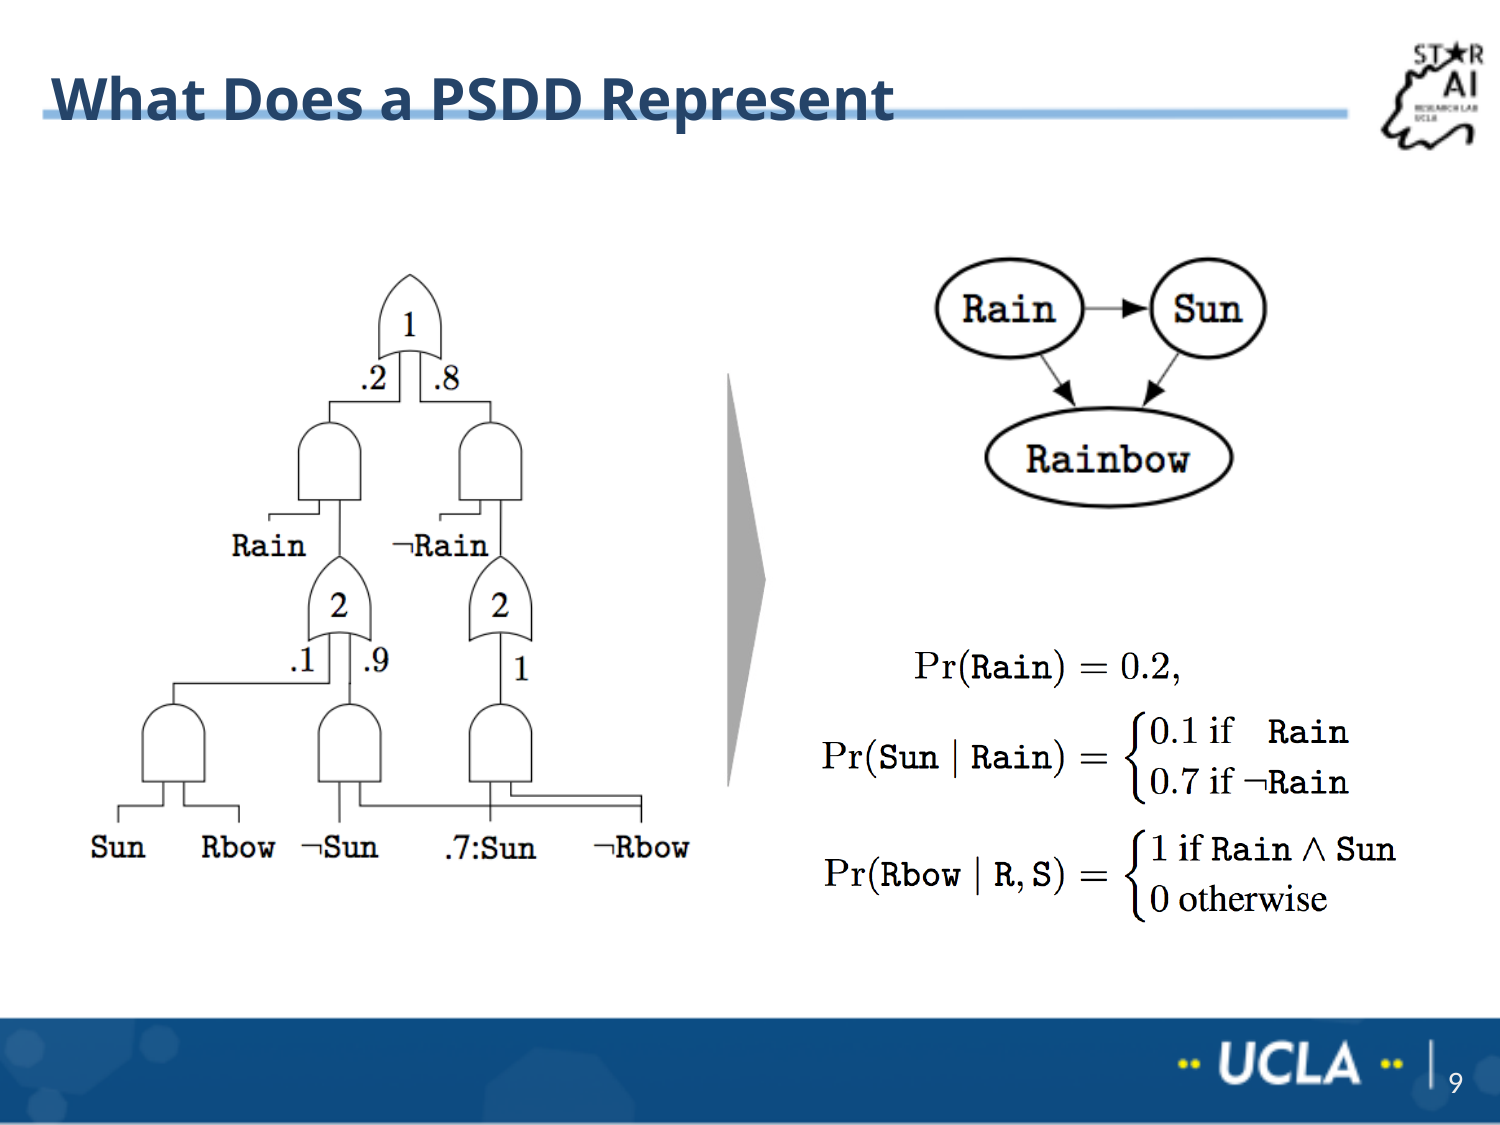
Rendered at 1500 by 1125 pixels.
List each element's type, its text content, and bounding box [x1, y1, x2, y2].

slide_number 8 [1140, 1050, 1479, 1111]
picture [875, 230, 1301, 562]
picture [810, 642, 1406, 933]
title What Does a PSDD Represent [36, 4, 1330, 199]
picture [60, 273, 786, 882]
